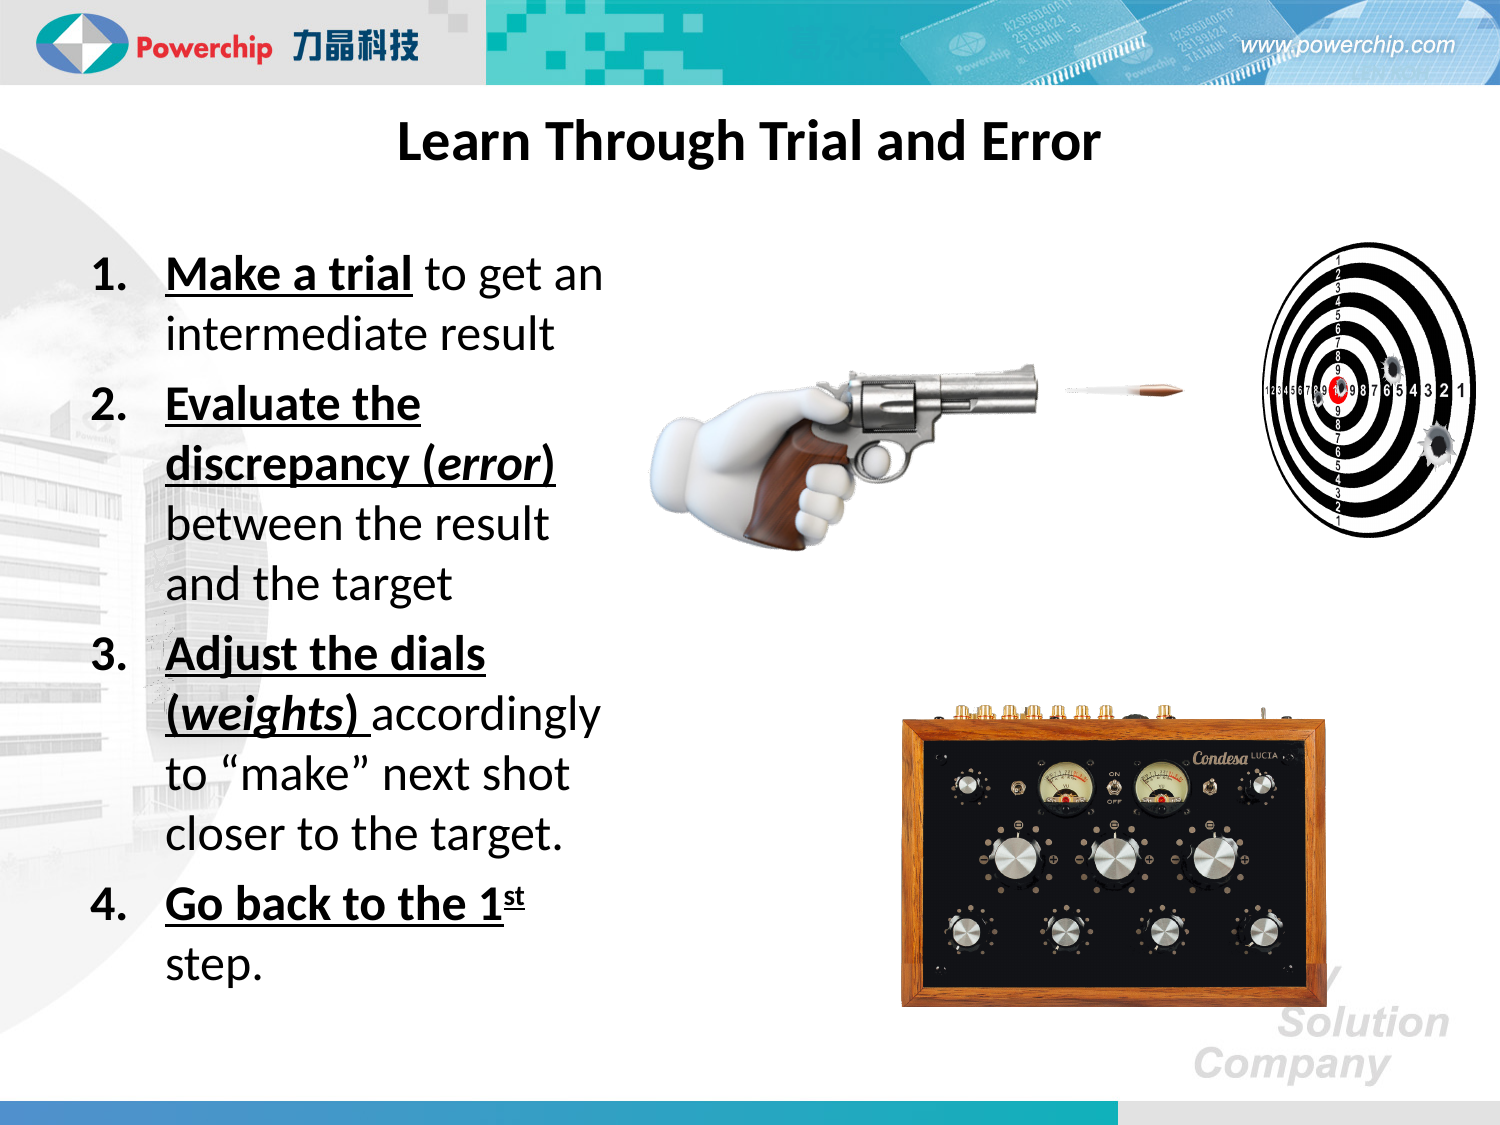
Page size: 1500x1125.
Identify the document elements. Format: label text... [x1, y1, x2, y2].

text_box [647, 363, 1185, 552]
text_box [240, 418, 271, 480]
title Learn Through Trial and Error [75, 90, 1425, 185]
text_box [1262, 241, 1476, 538]
list Make a trial to get an intermediate result Evaluate the discrepancy (error) between the result and the target Adjust the dials (weights) accordingly to “make” next shot closer to the target. Go back to the 1st step. [75, 233, 638, 799]
picture [0, 0, 1500, 1125]
